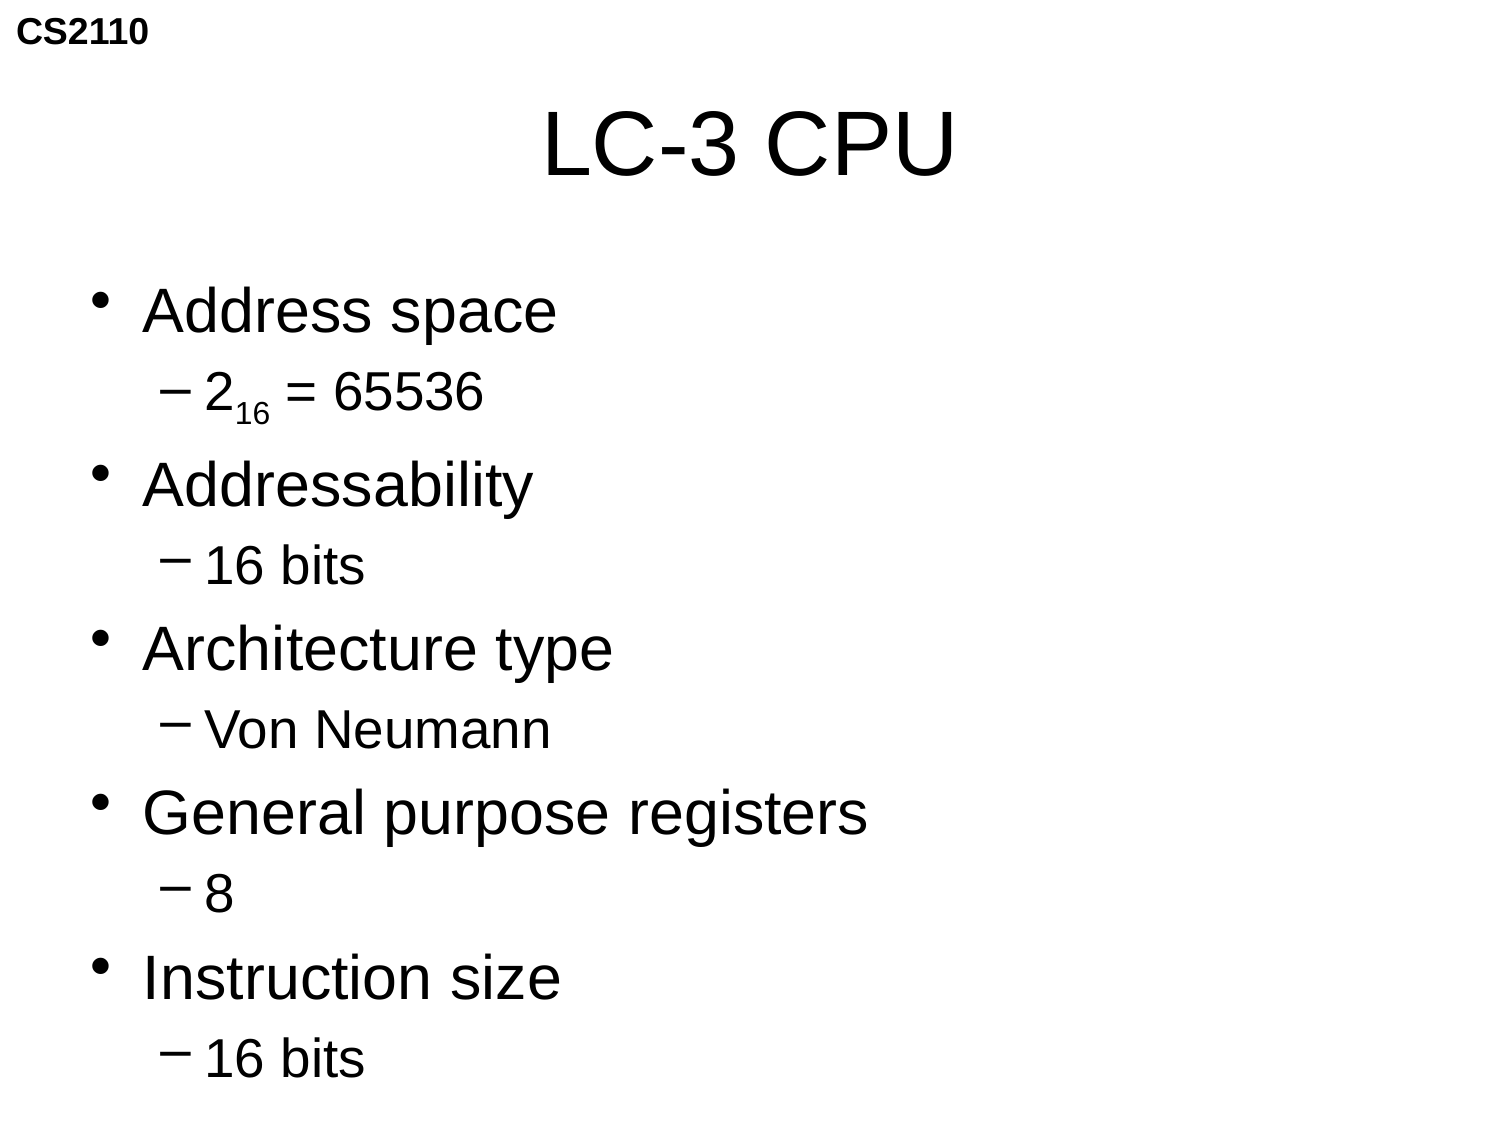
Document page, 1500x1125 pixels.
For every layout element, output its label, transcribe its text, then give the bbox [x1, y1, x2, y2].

list Address space 216 = 65536 Addressability 16 bits Architecture type Von Neumann General purpose registers 8 Instruction size 16 bits [75, 262, 1425, 1100]
title LC-3 CPU [75, 45, 1425, 233]
